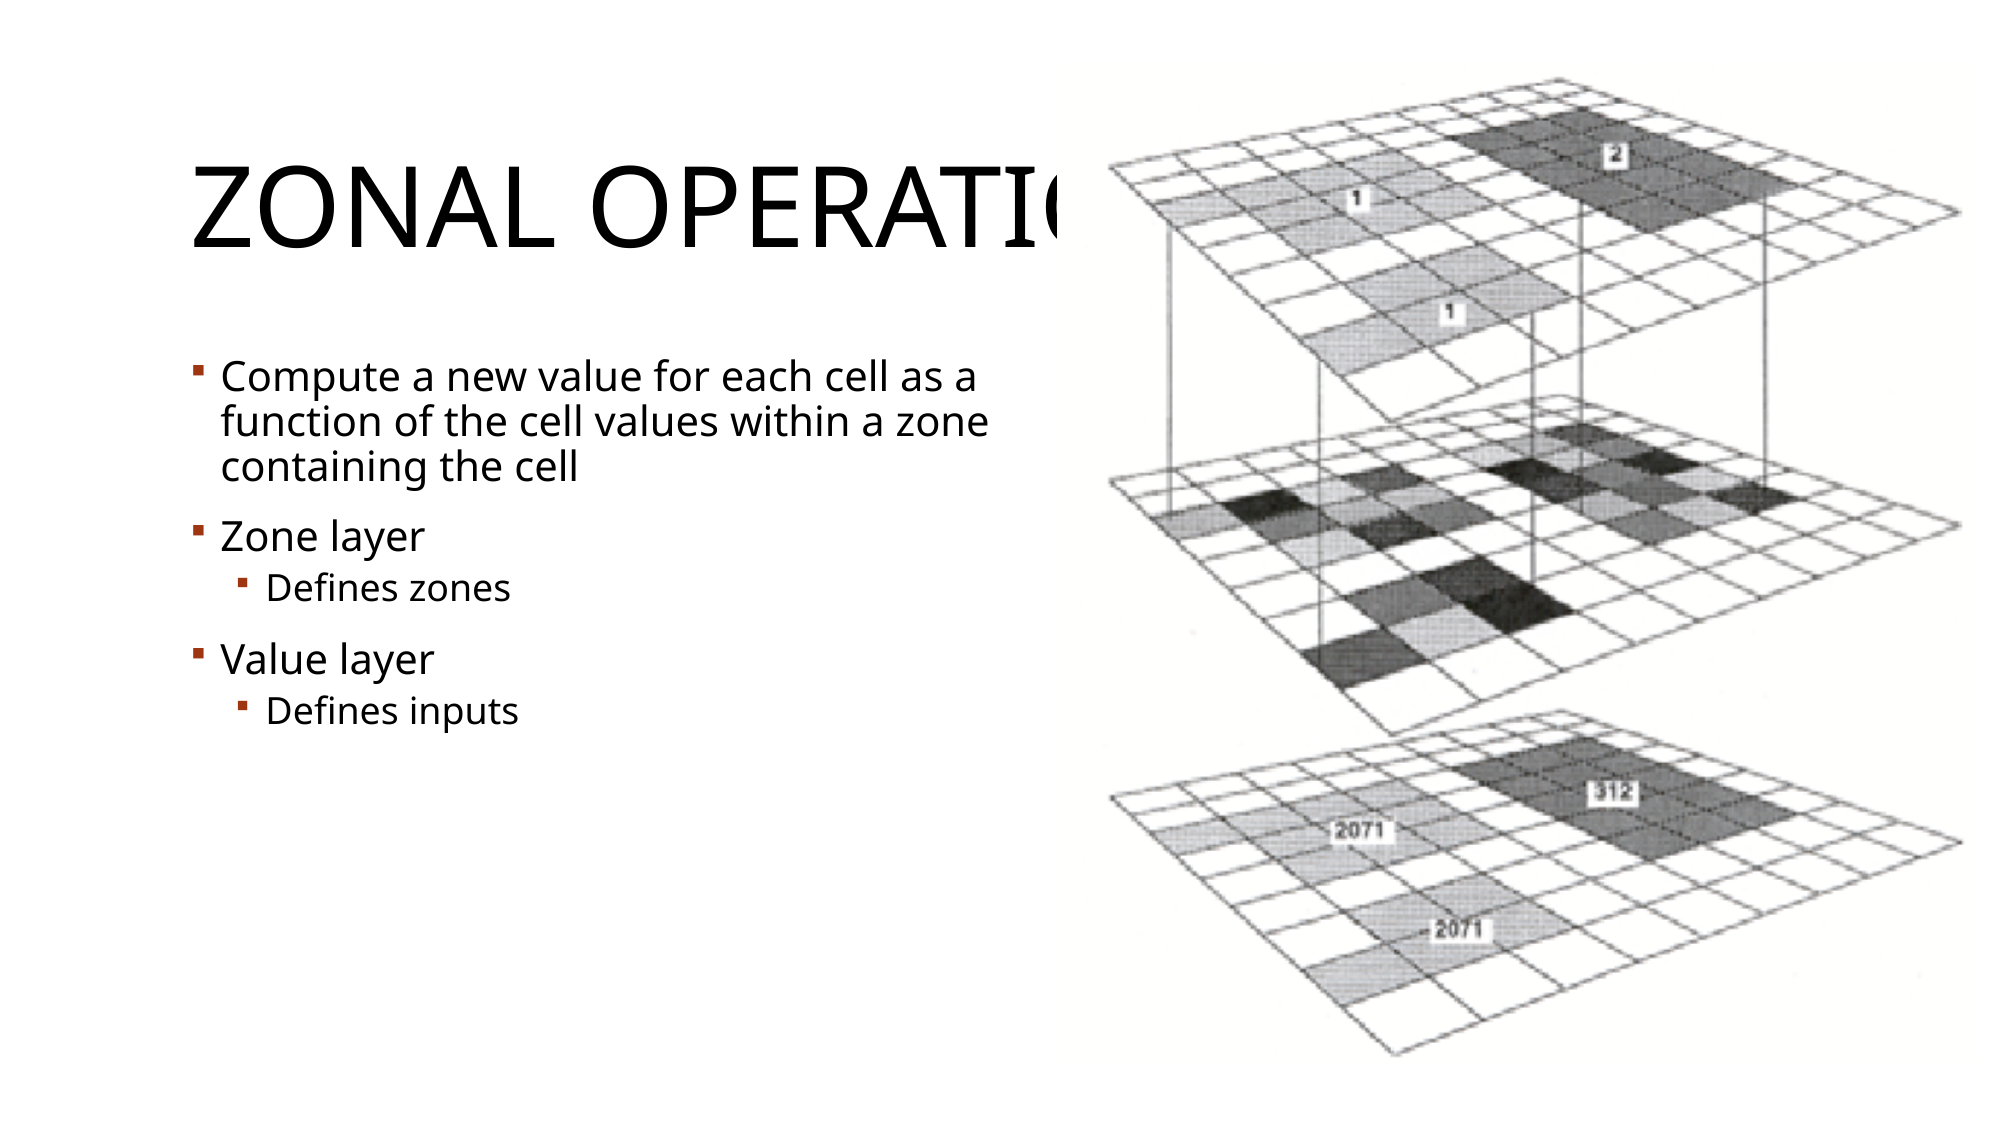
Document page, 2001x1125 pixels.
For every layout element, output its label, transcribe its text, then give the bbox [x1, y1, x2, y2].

title Zonal operations [175, 79, 1056, 344]
list Compute a new value for each cell as a function of the cell values within a zone containing the cell Zone layer Defines zones Value layer Defines inputs [175, 348, 1038, 1013]
picture [1057, 0, 2000, 1125]
